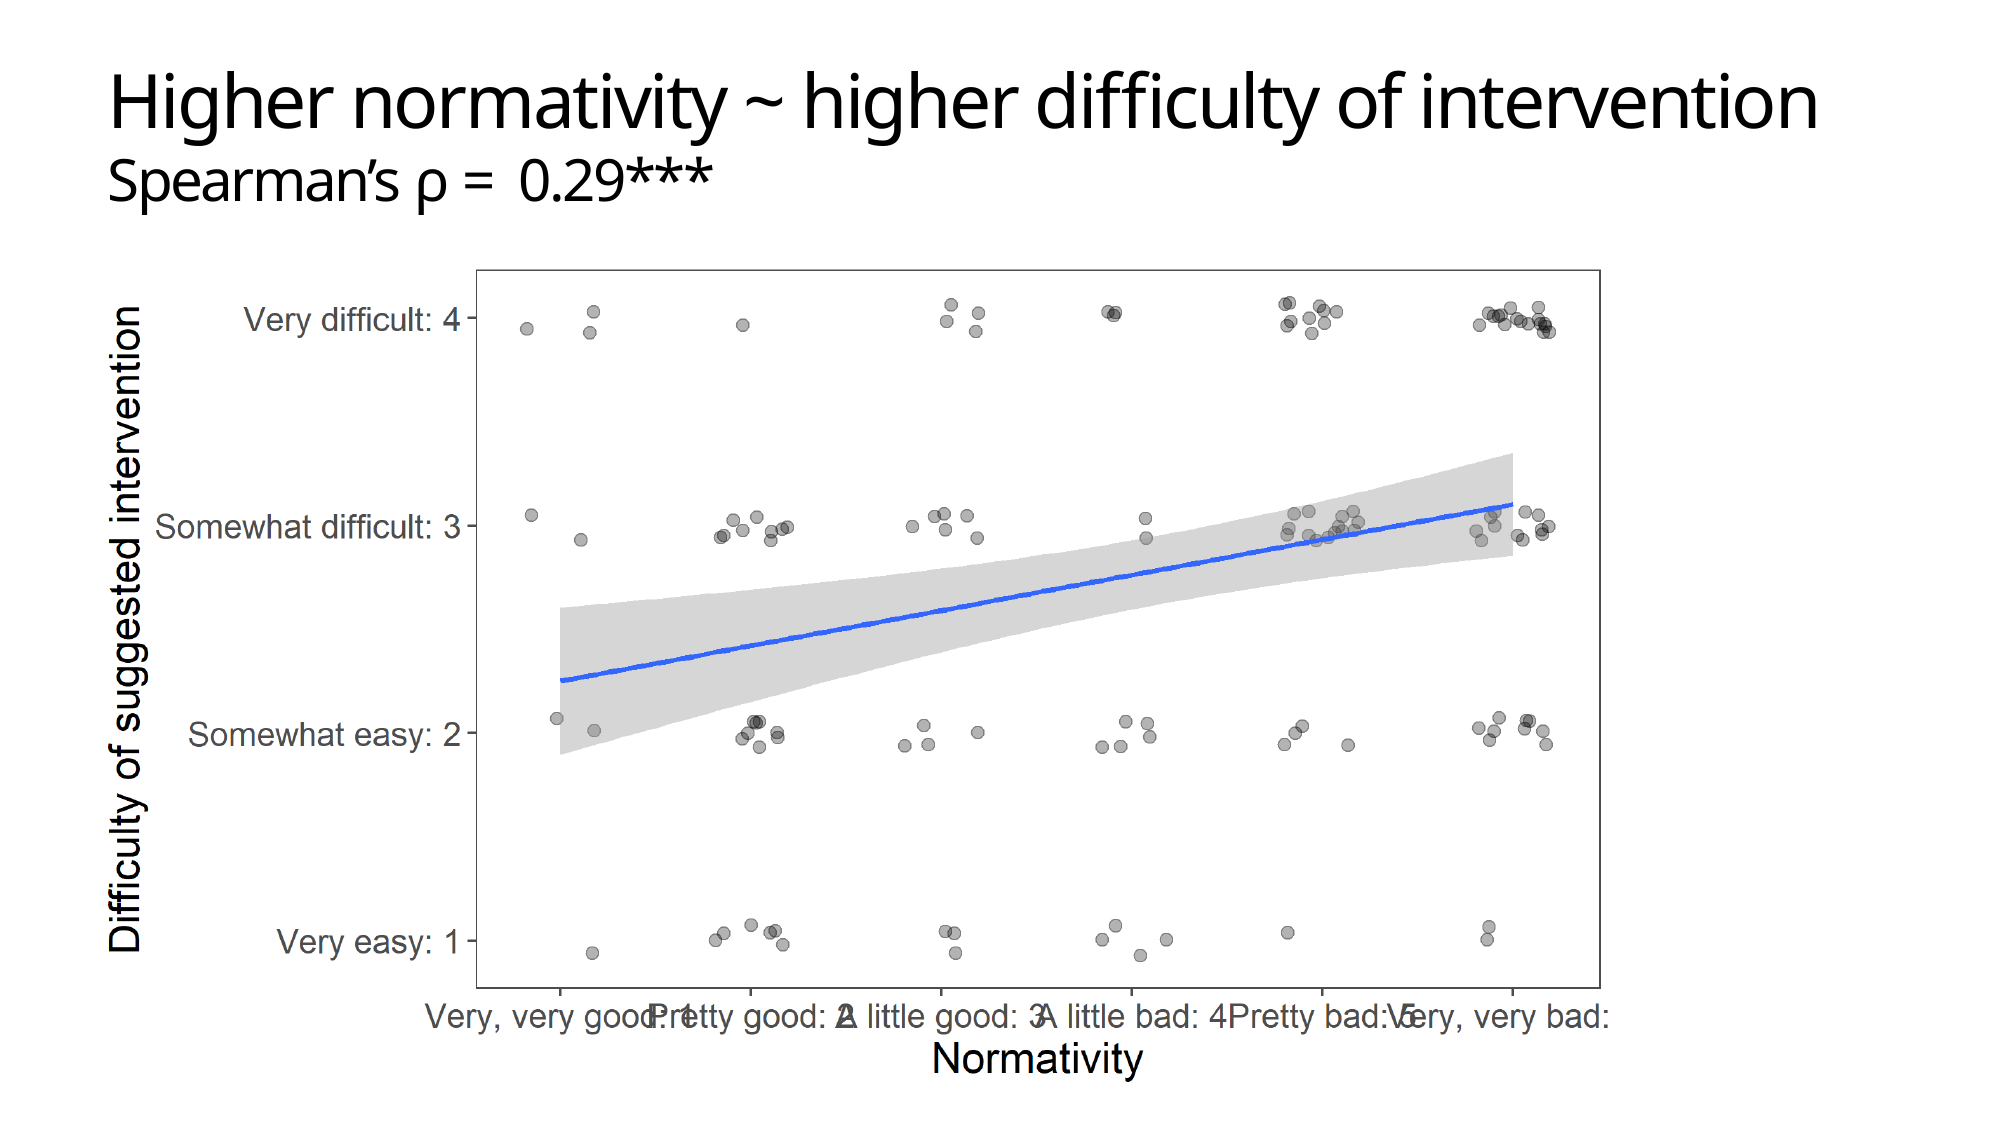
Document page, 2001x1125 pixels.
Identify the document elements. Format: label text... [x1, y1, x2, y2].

text_box Higher normativity ~ higher difficulty of intervention Spearman’s ρ = 0.29*** [92, 29, 2000, 238]
picture [92, 254, 1616, 1097]
